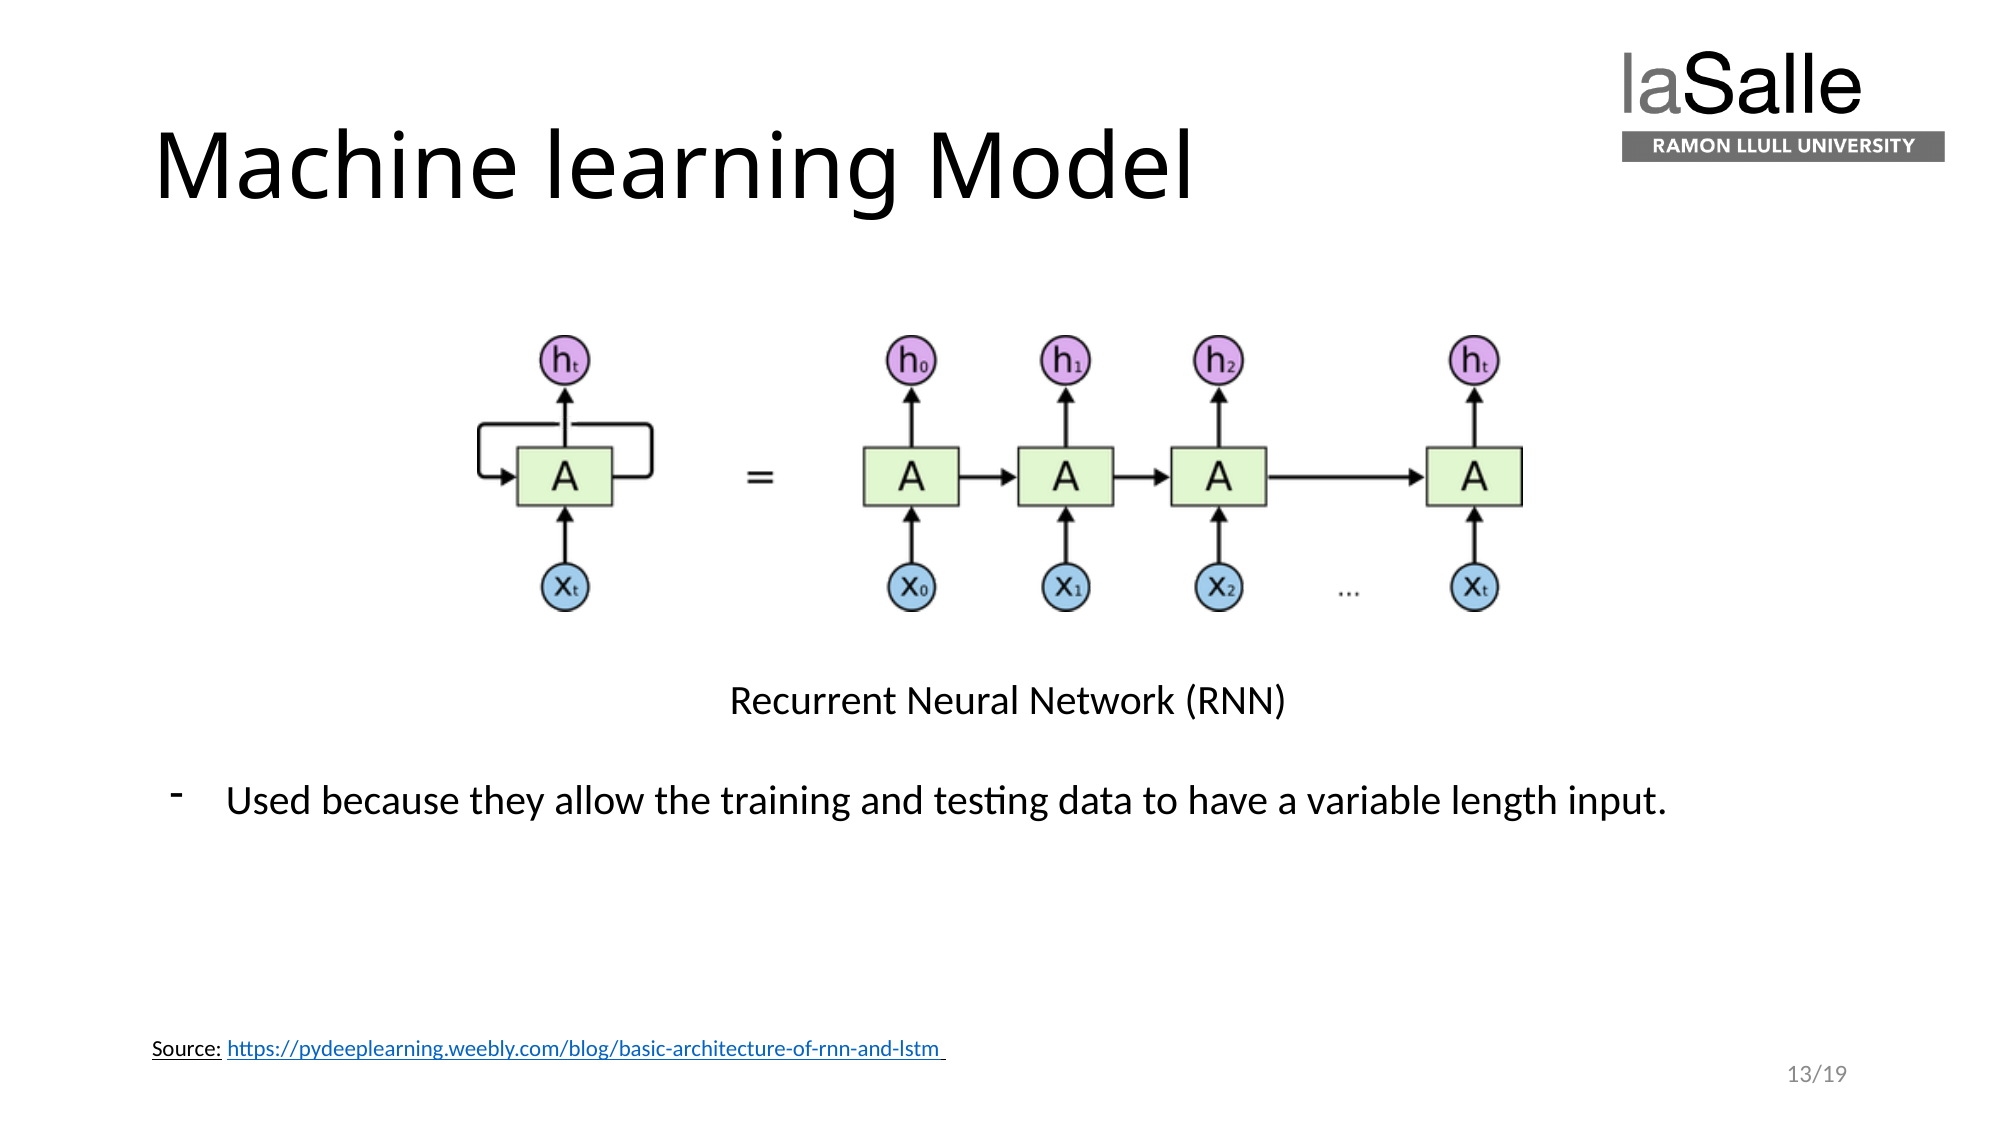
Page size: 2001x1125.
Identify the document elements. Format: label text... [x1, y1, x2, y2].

text_box Recurrent Neural Network (RNN) Used because they allow the training and testing data to have a variable length input. [154, 665, 1863, 931]
text_box Source: https://pydeeplearning.weebly.com/blog/basic-architecture-of-rnn-and-lstm [137, 1026, 1043, 1069]
title Machine learning Model [137, 59, 1863, 278]
slide_number 13/19 [1412, 1042, 1863, 1103]
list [477, 335, 1523, 612]
picture [1622, 51, 1945, 162]
